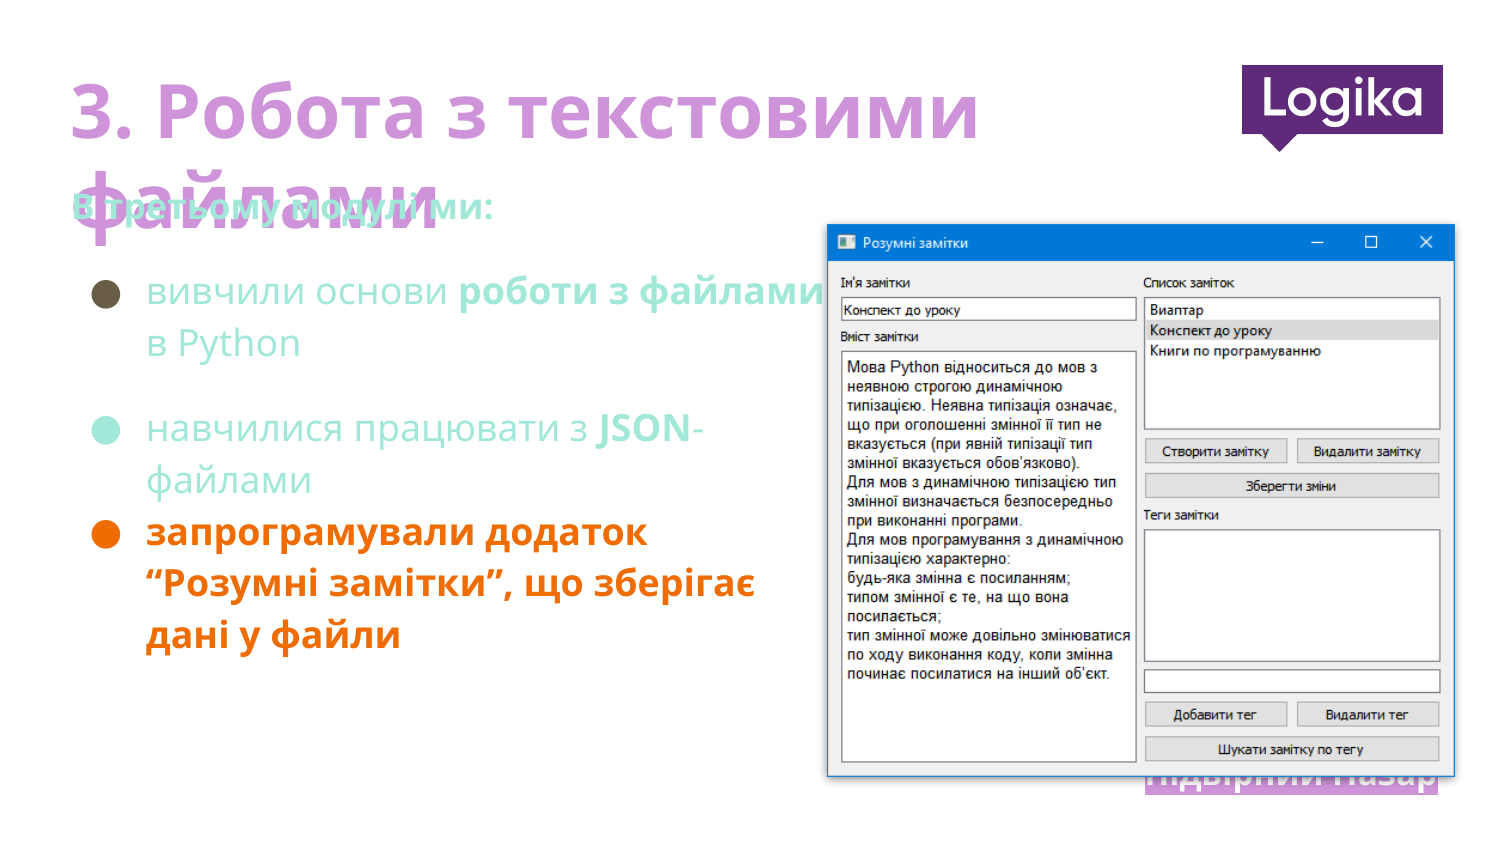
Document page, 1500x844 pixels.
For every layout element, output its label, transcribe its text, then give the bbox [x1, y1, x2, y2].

text_box Підвірний Назар [1129, 736, 1500, 807]
list В третьому модулі ми: вивчили основи роботи з файлами в Python навчилися працювати з JSON-файлами запрограмували додаток “Розумні замітки”, що зберігає дані у файли [55, 169, 844, 704]
picture [1241, 64, 1443, 152]
picture [827, 224, 1455, 777]
title 3. Робота з текстовими файлами [55, 48, 1334, 143]
